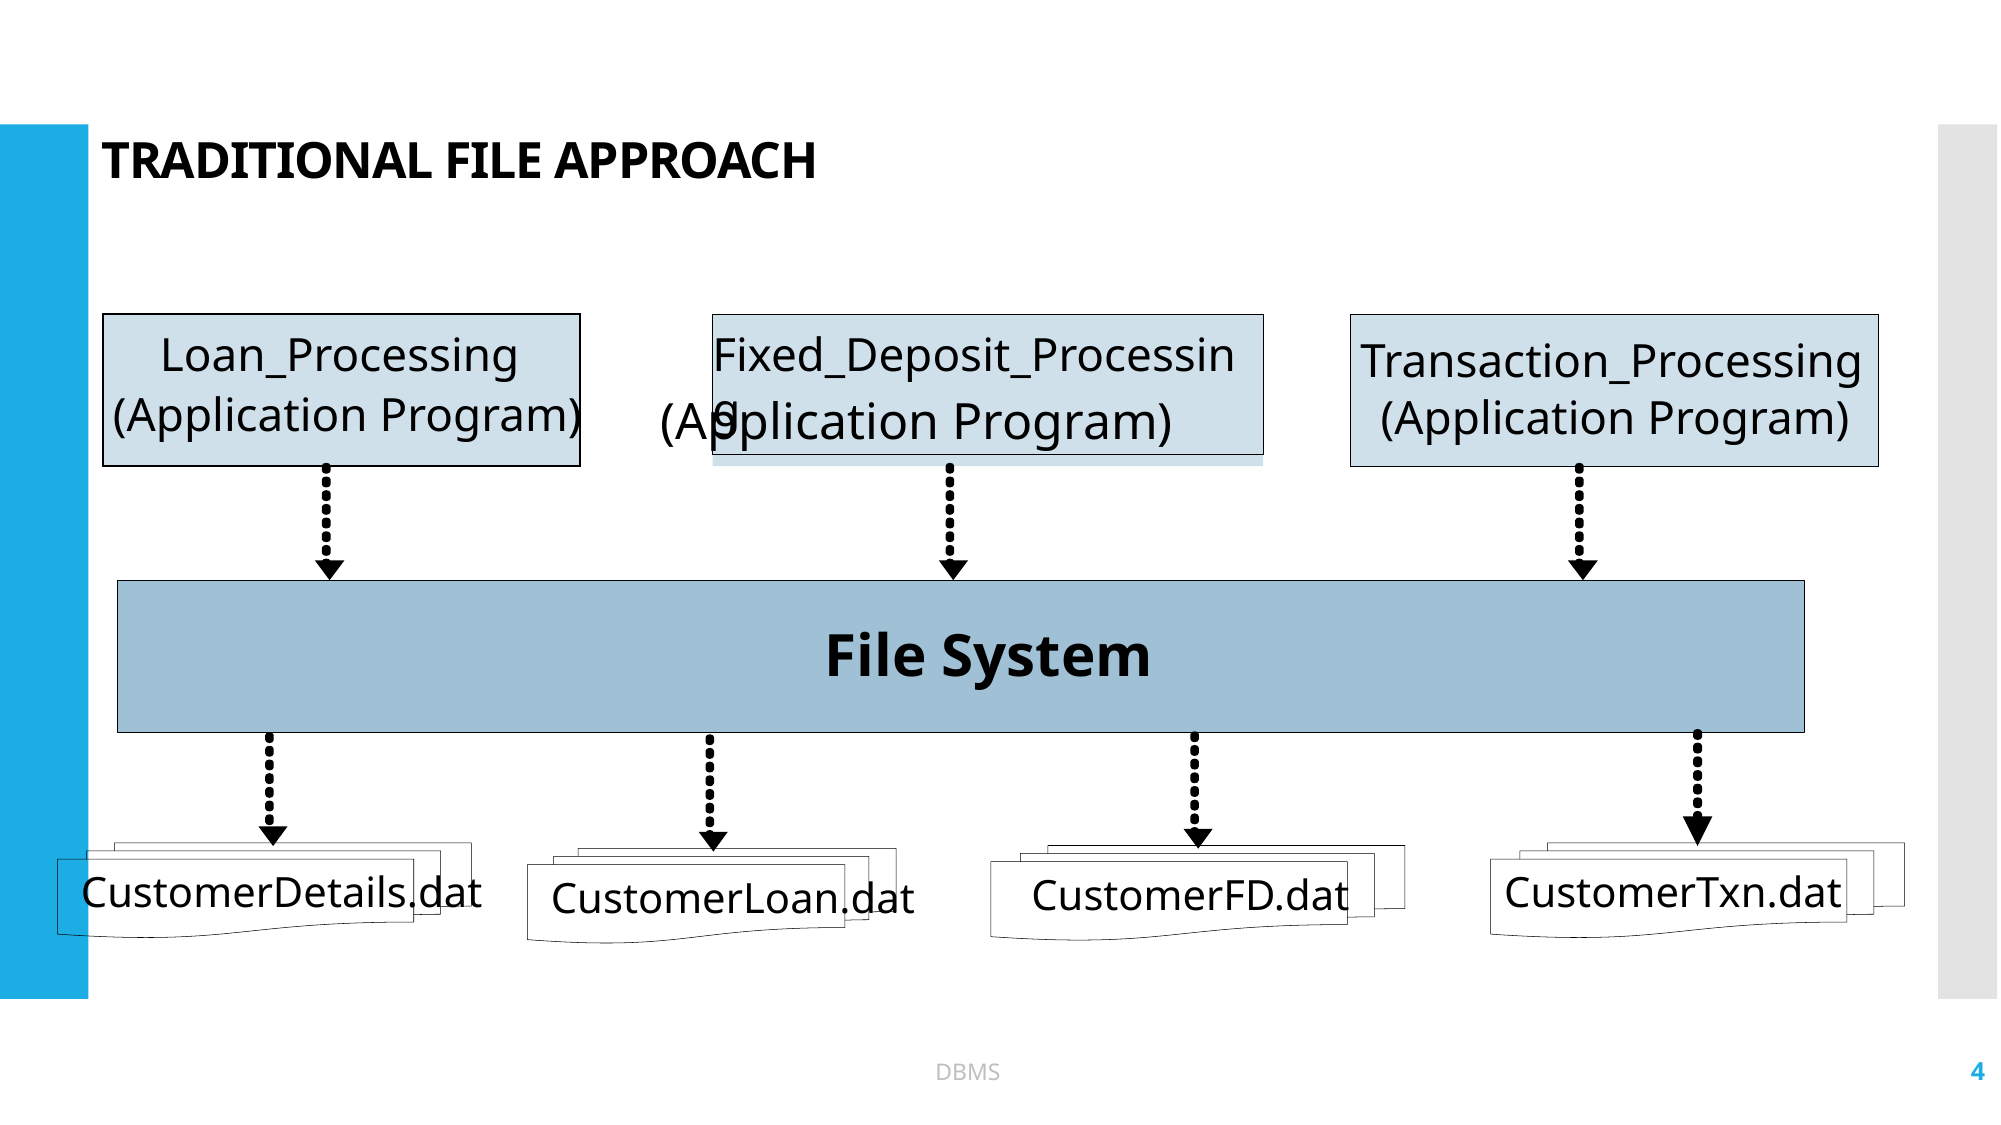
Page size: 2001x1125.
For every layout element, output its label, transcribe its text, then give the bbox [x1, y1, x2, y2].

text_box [57, 311, 1964, 944]
title TRADITIONAL FILE APPROACH [86, 128, 1653, 189]
slide_number 4 [1748, 1042, 2000, 1103]
footer DBMS [493, 1044, 1443, 1103]
